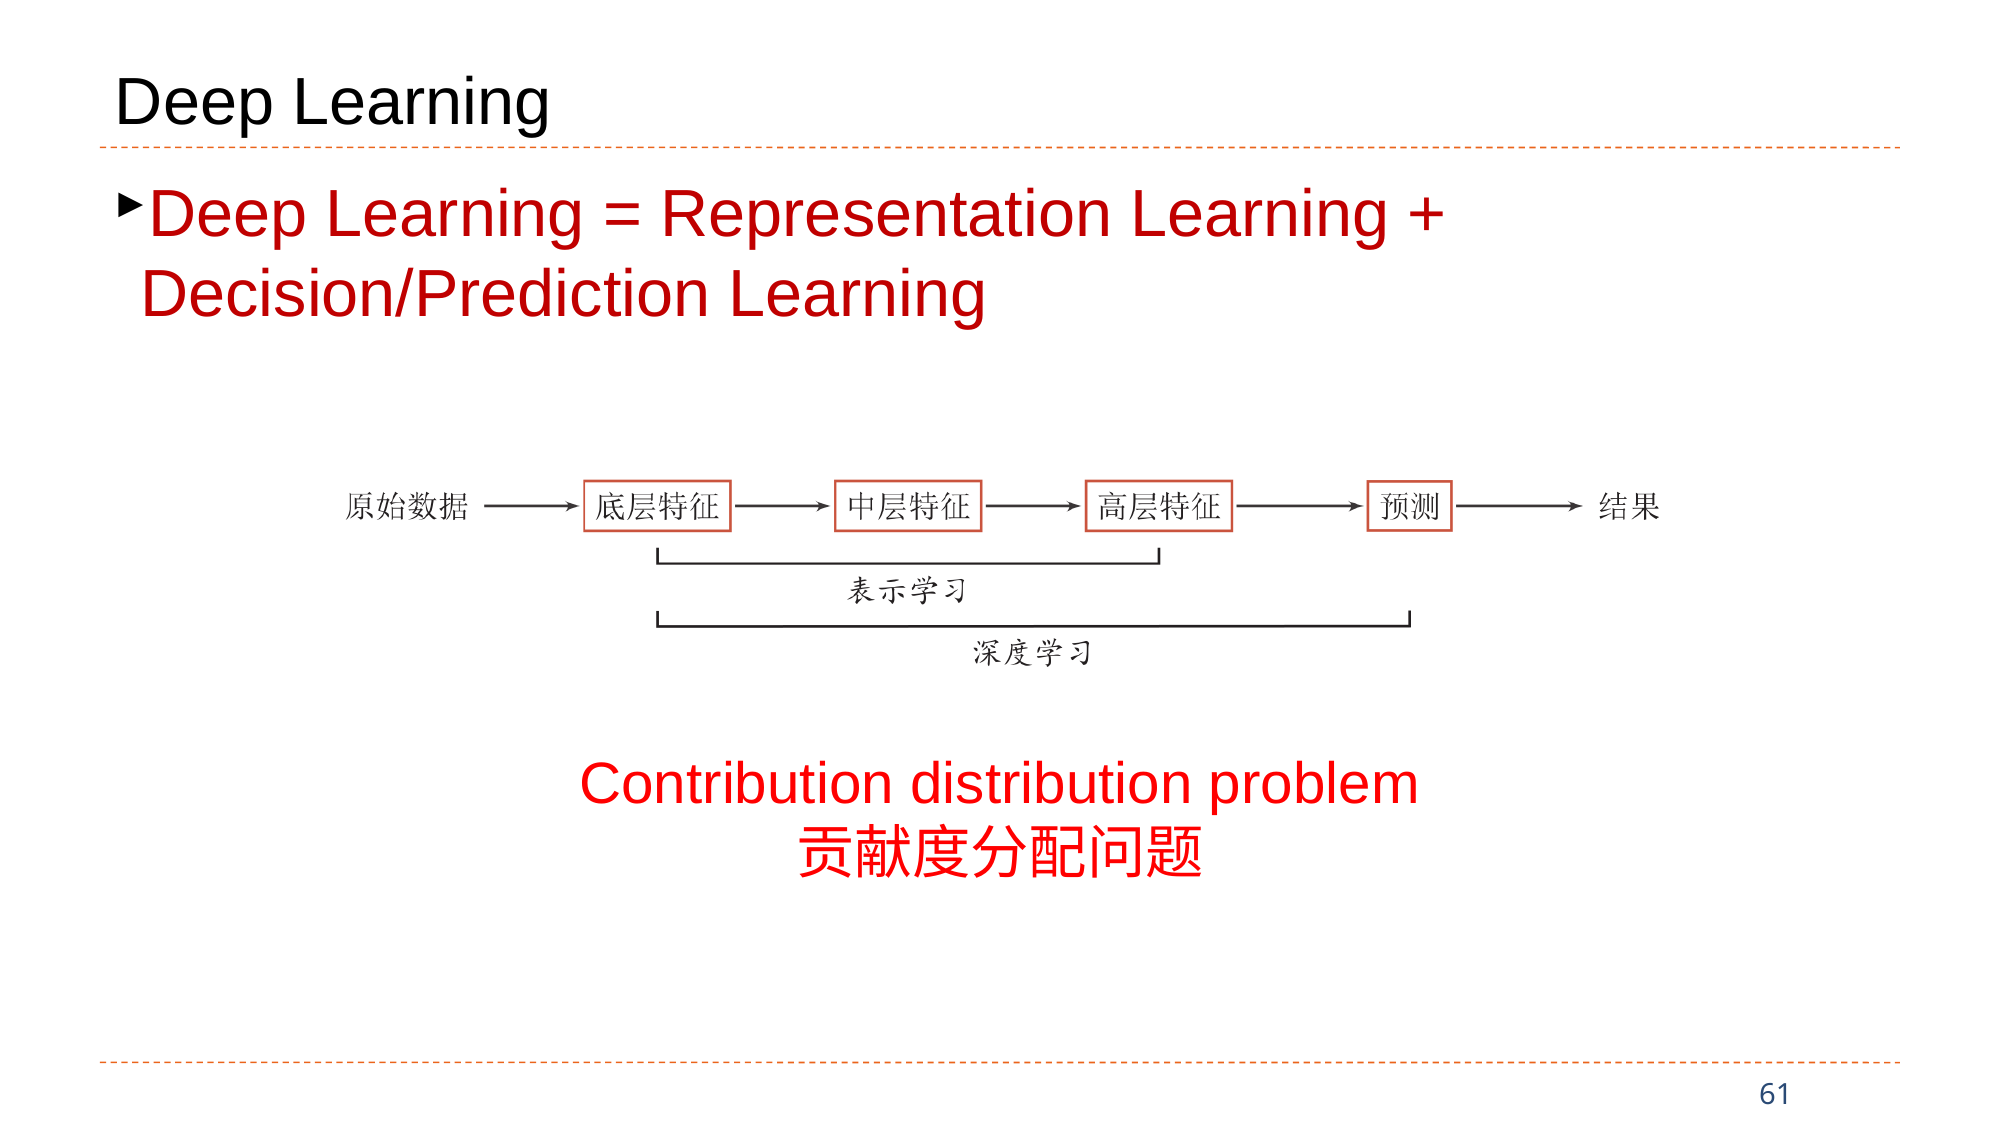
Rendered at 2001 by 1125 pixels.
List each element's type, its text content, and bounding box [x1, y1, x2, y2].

title Deep Learning [99, 24, 1900, 146]
text_box Contribution distribution problem 贡献度分配问题 [540, 737, 1460, 893]
picture [325, 451, 1675, 674]
list Deep Learning = Representation Learning + Decision/Prediction Learning [99, 162, 1900, 1050]
